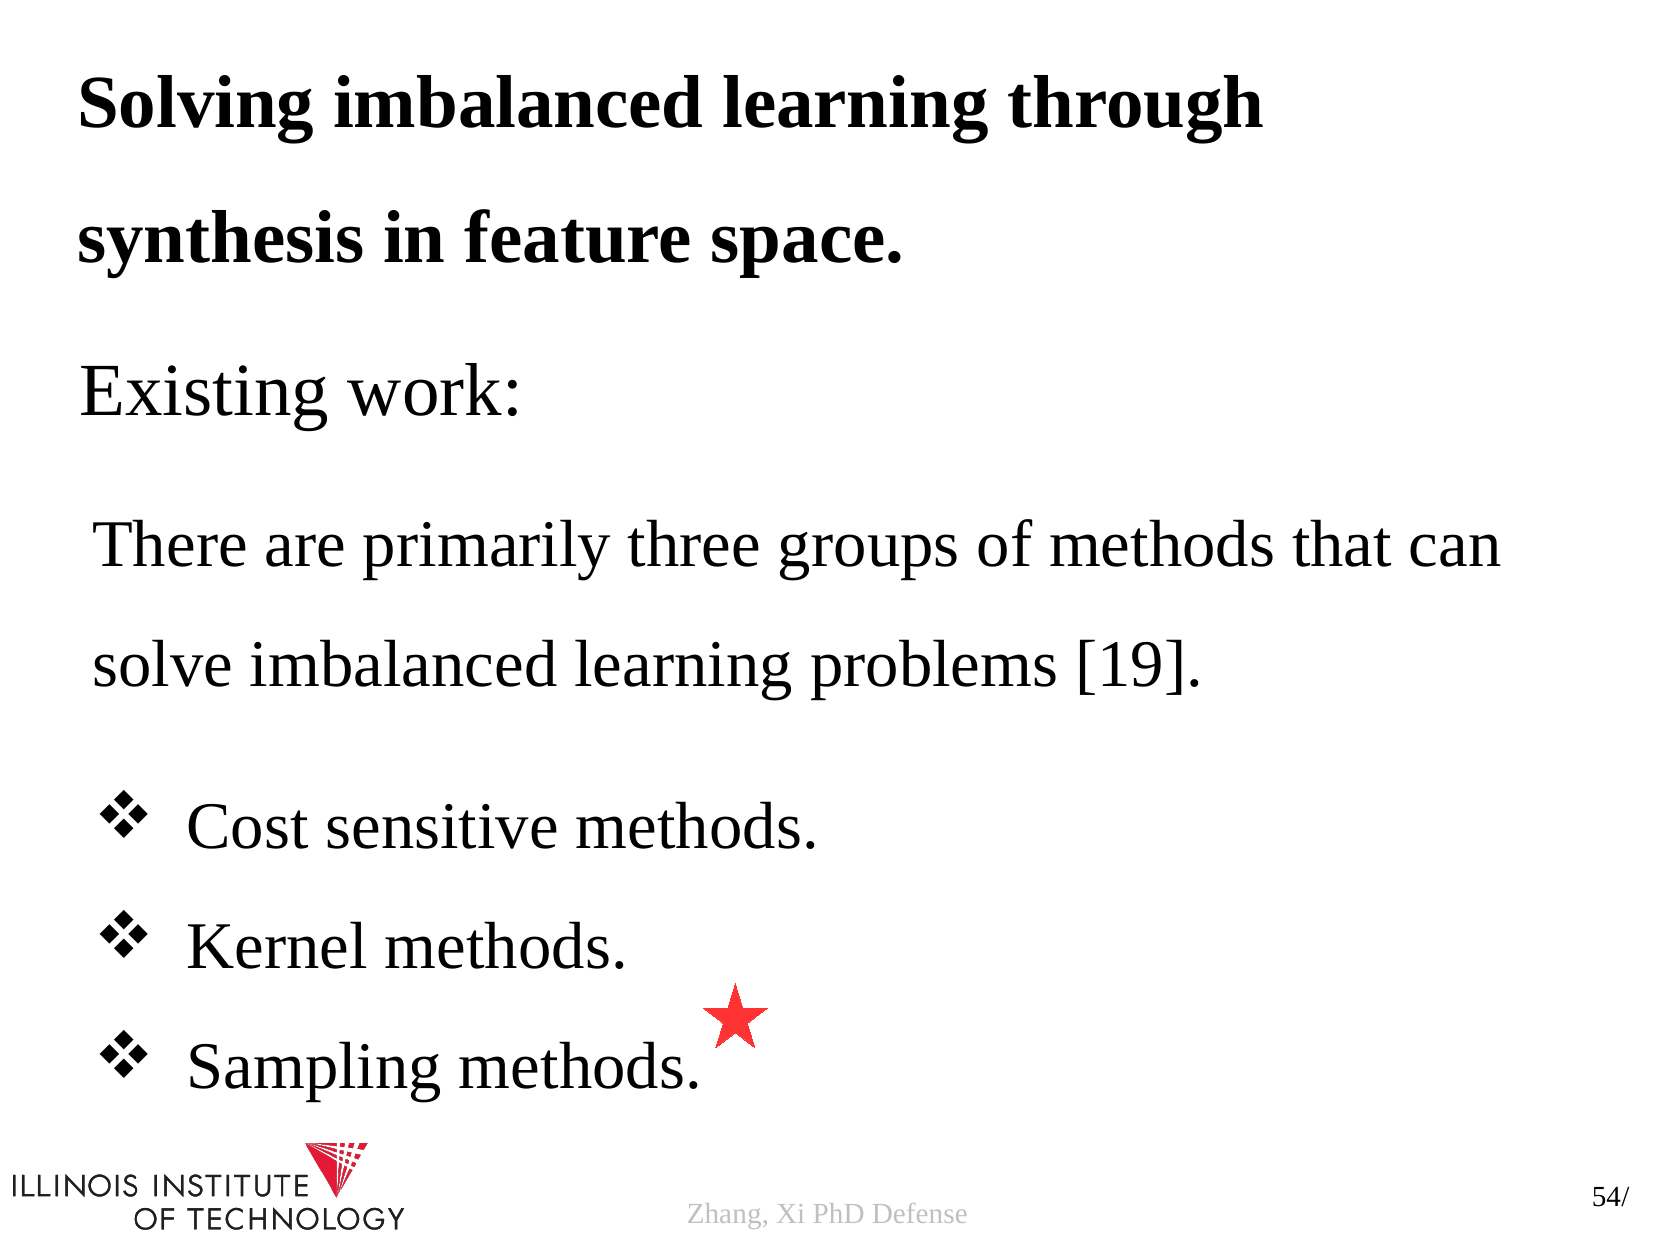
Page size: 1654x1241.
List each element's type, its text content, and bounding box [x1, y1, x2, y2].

picture [13, 1142, 405, 1230]
text_box Cost sensitive methods. Kernel methods. Sampling methods. [79, 735, 835, 1110]
slide_number 54/ [1193, 1176, 1630, 1241]
text_box There are primarily three groups of methods that can solve imbalanced learning problems [19]. [77, 452, 1592, 708]
footer Zhang, Xi PhD Defense [565, 1194, 1090, 1241]
text_box [703, 983, 768, 1048]
text_box Existing work: [64, 287, 538, 438]
text_box Solving imbalanced learning through synthesis in feature space. [62, 0, 1563, 285]
